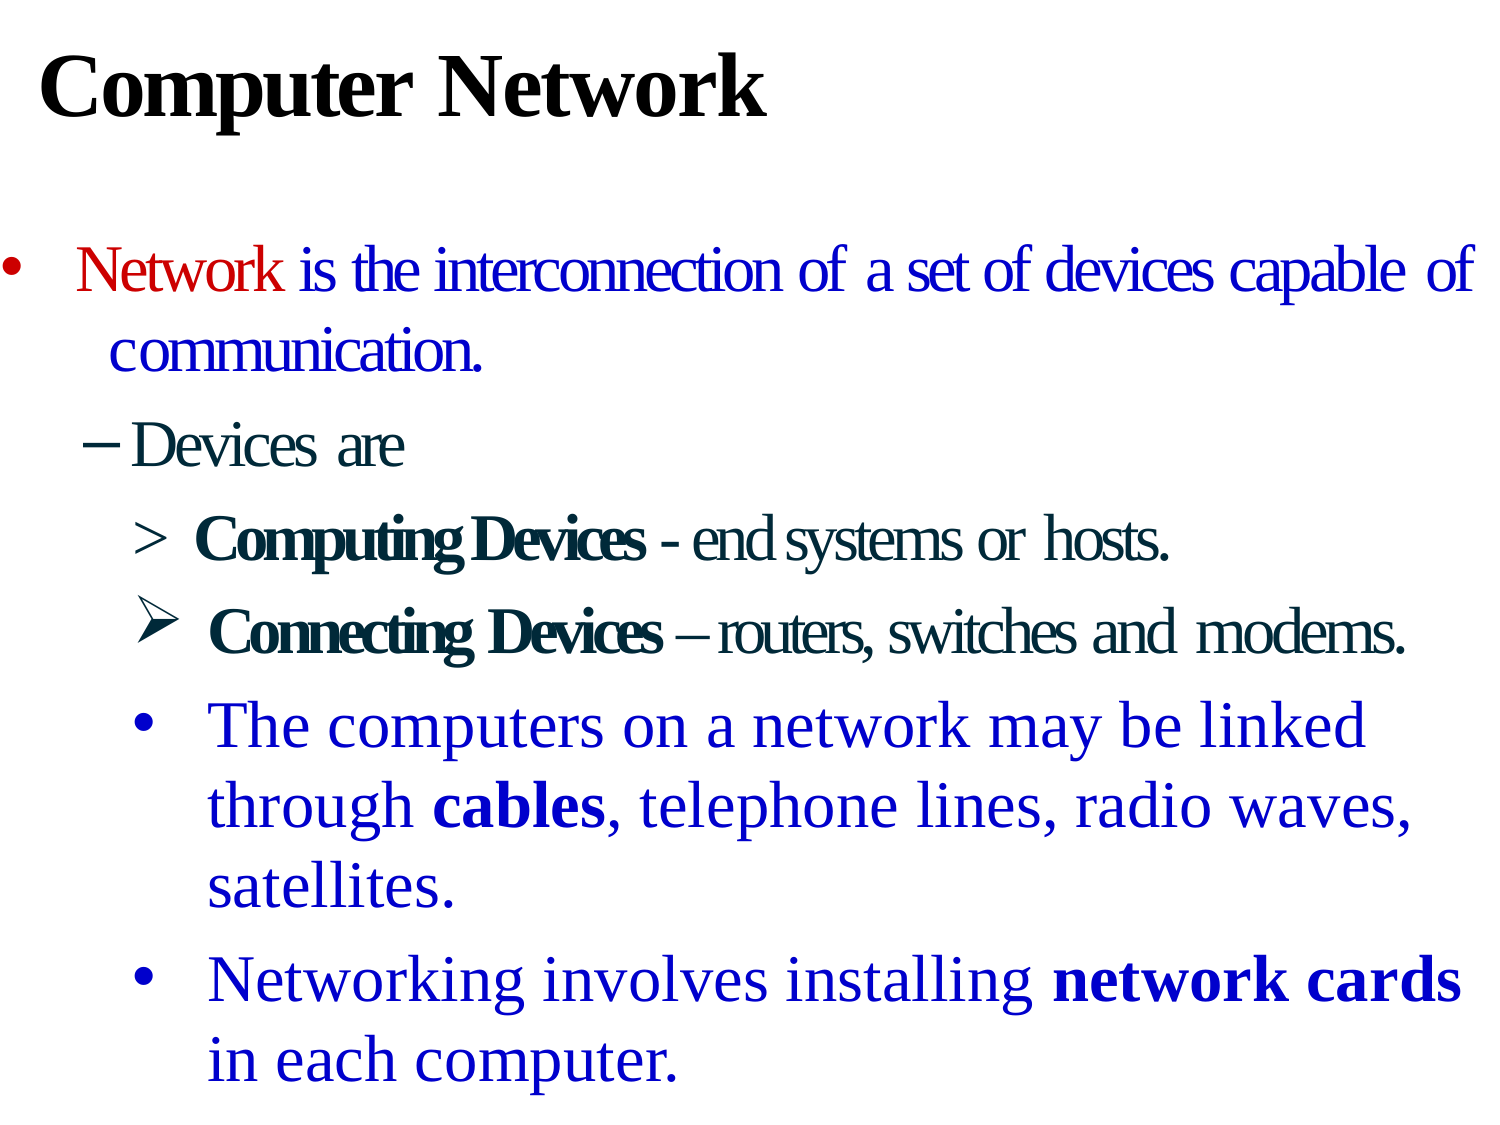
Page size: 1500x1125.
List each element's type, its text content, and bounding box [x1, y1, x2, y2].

text_box Network is the interconnection of a set of devices capable of communication. Devices are > Computing Devices - end systems or hosts. Connecting Devices –routers, switches and modems. The computers on a network may be linked through cables, telephone lines, radio waves, satellites. Networking involves installing network cards in each computer. [0, 224, 1475, 1125]
text_box Computer Network [37, 24, 1475, 200]
